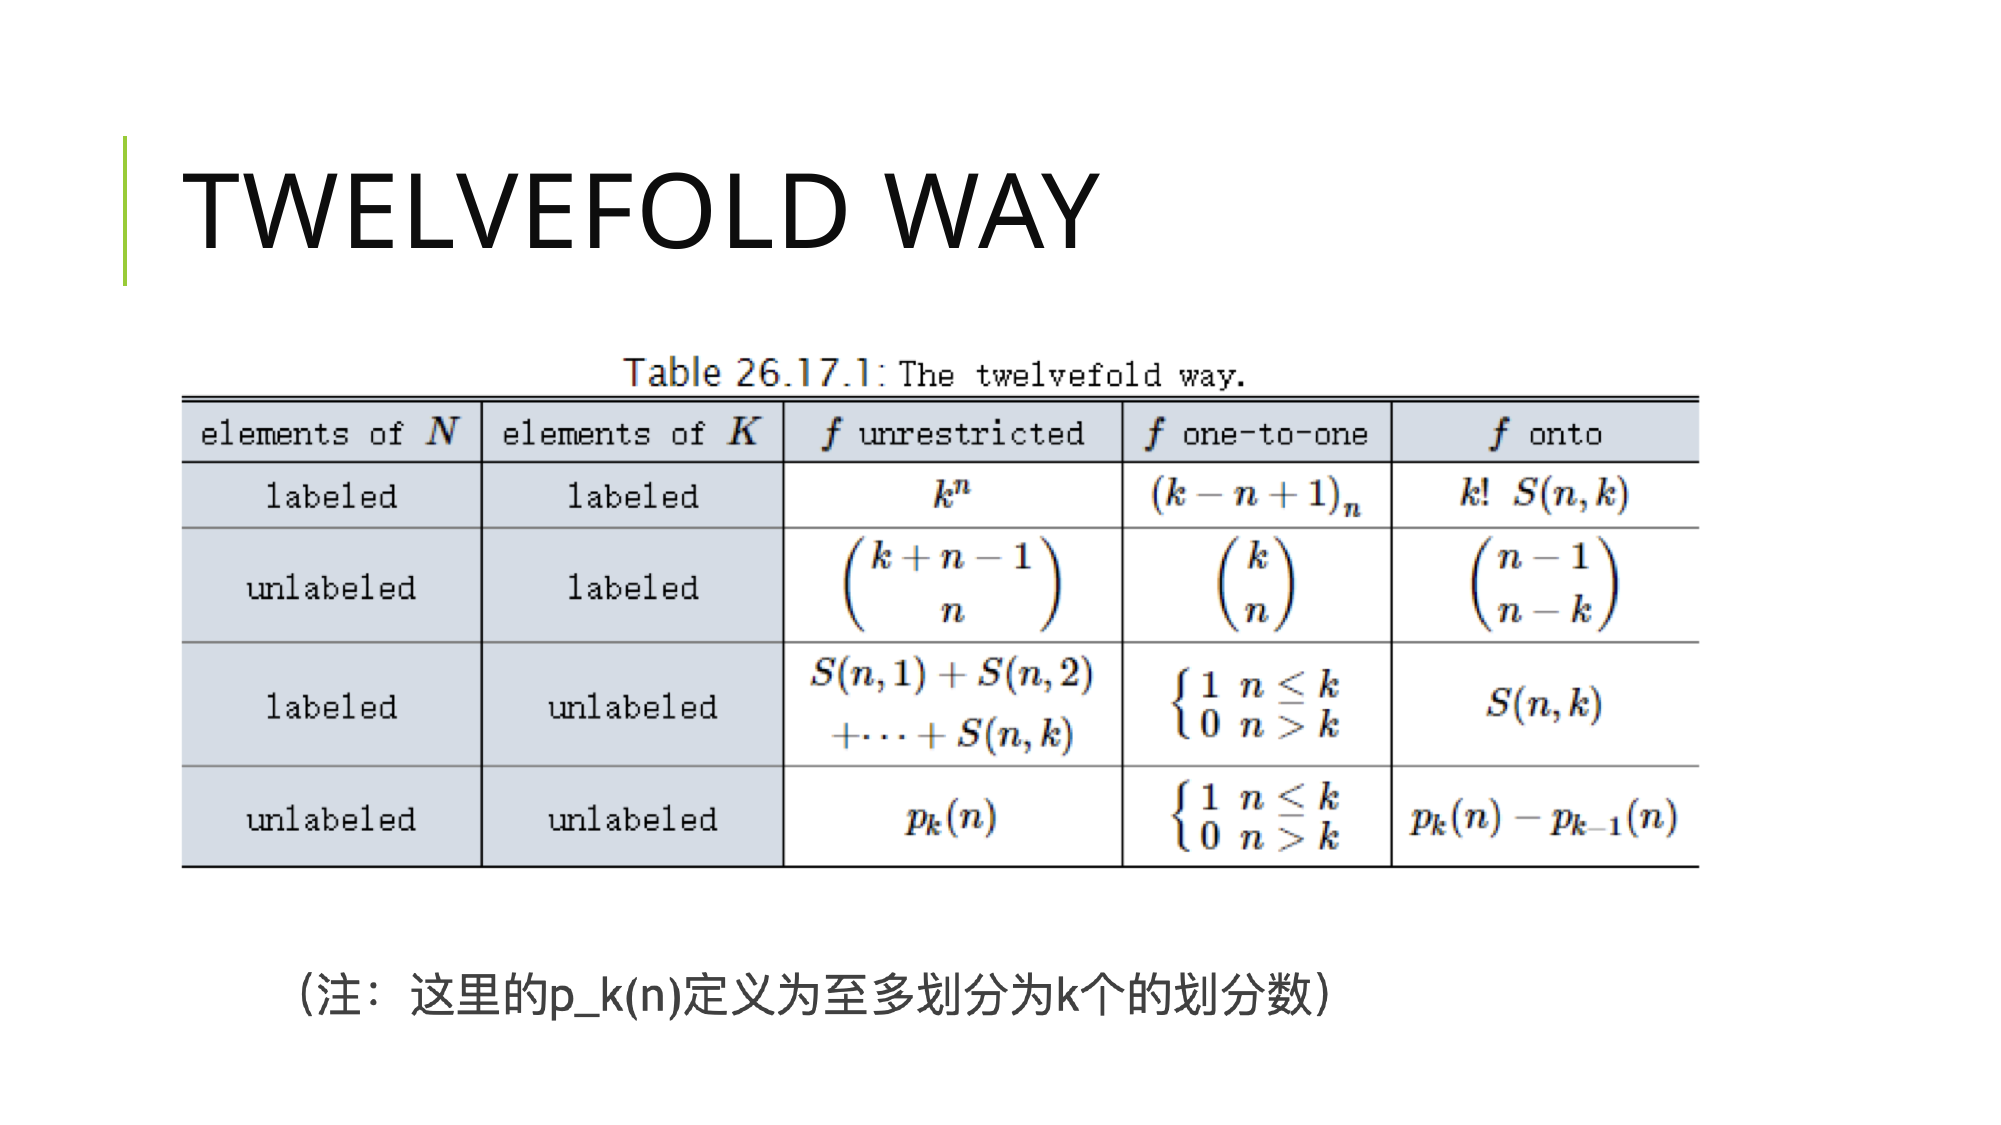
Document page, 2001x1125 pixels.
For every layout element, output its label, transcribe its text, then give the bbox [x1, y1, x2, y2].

title Twelvefold way [167, 96, 1763, 342]
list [162, 335, 1709, 1050]
